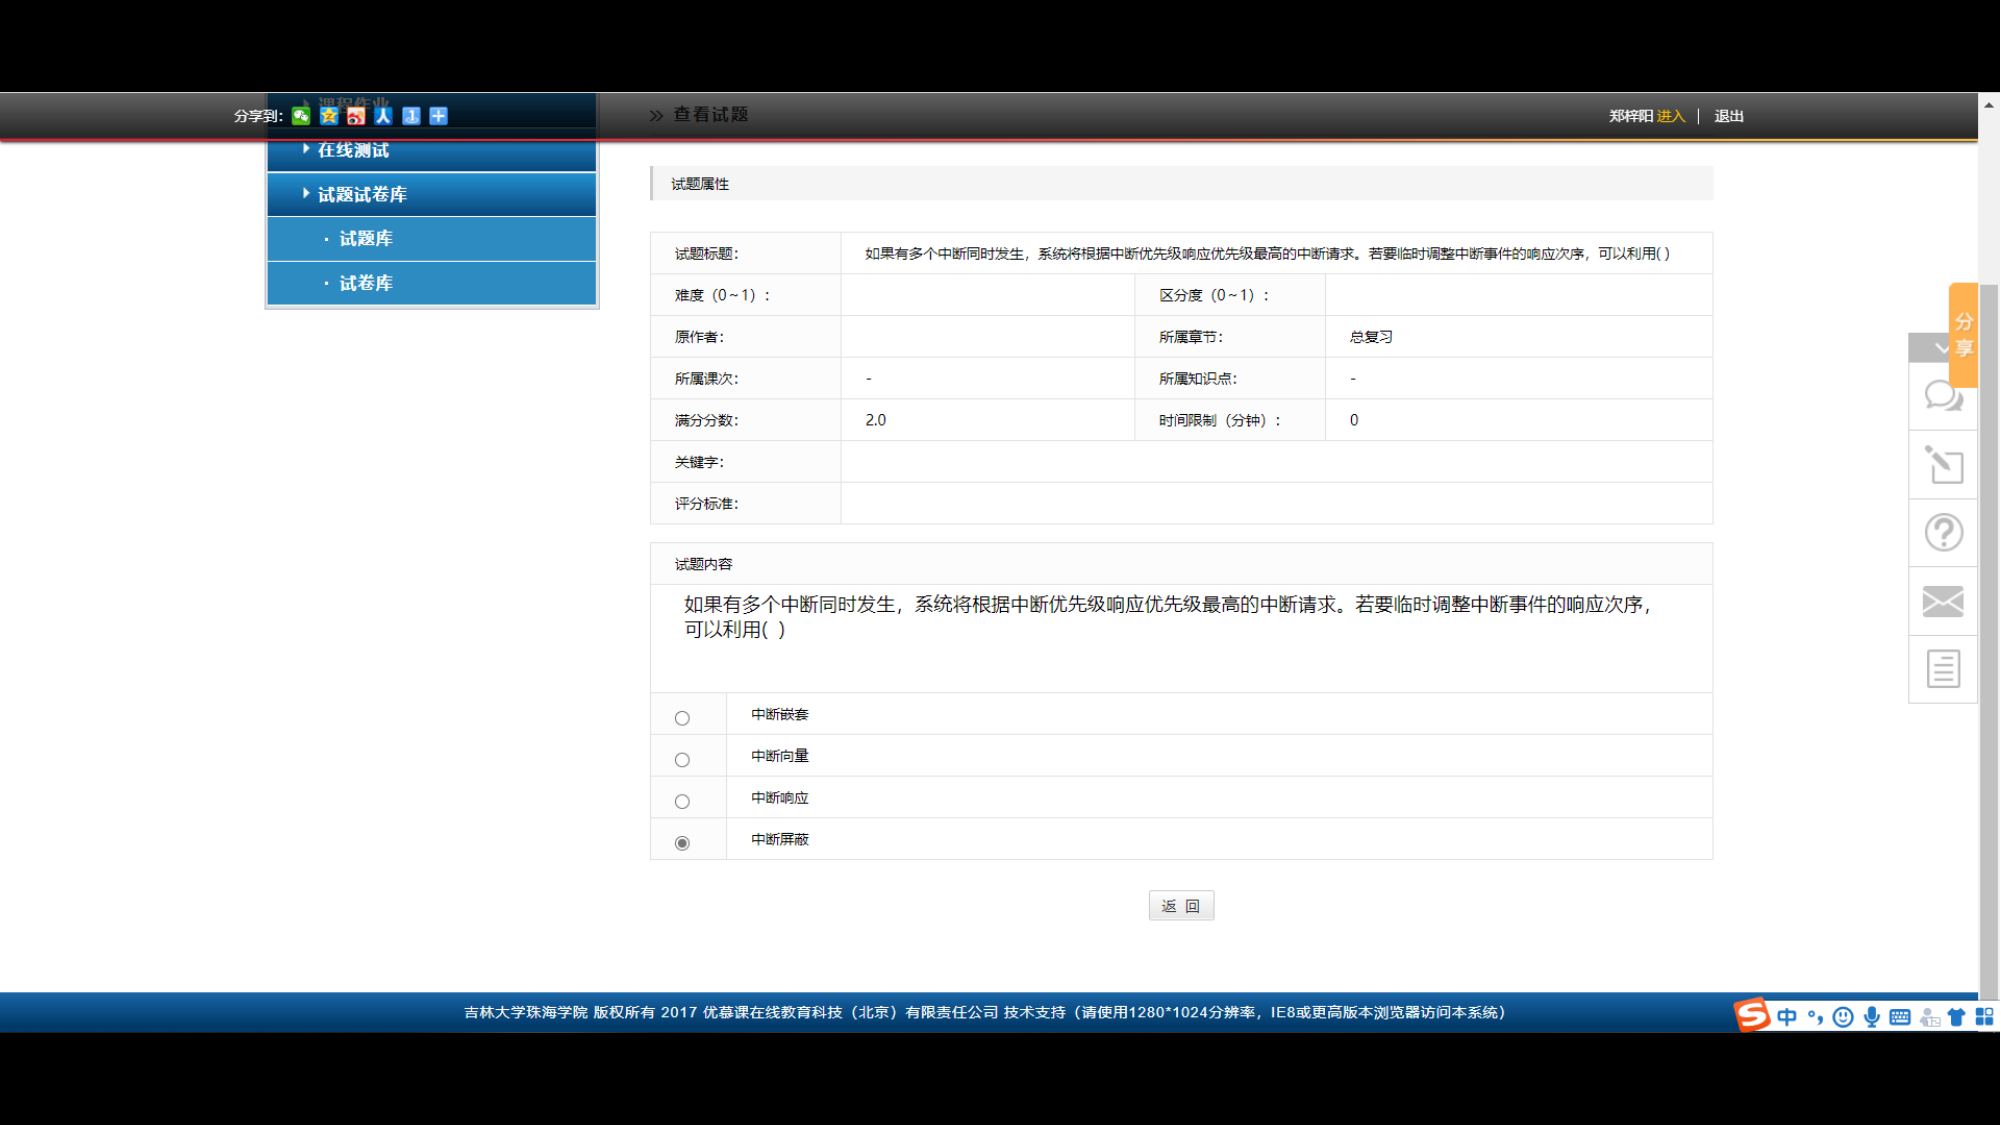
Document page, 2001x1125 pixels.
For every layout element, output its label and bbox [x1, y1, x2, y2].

picture [0, 92, 2000, 1033]
